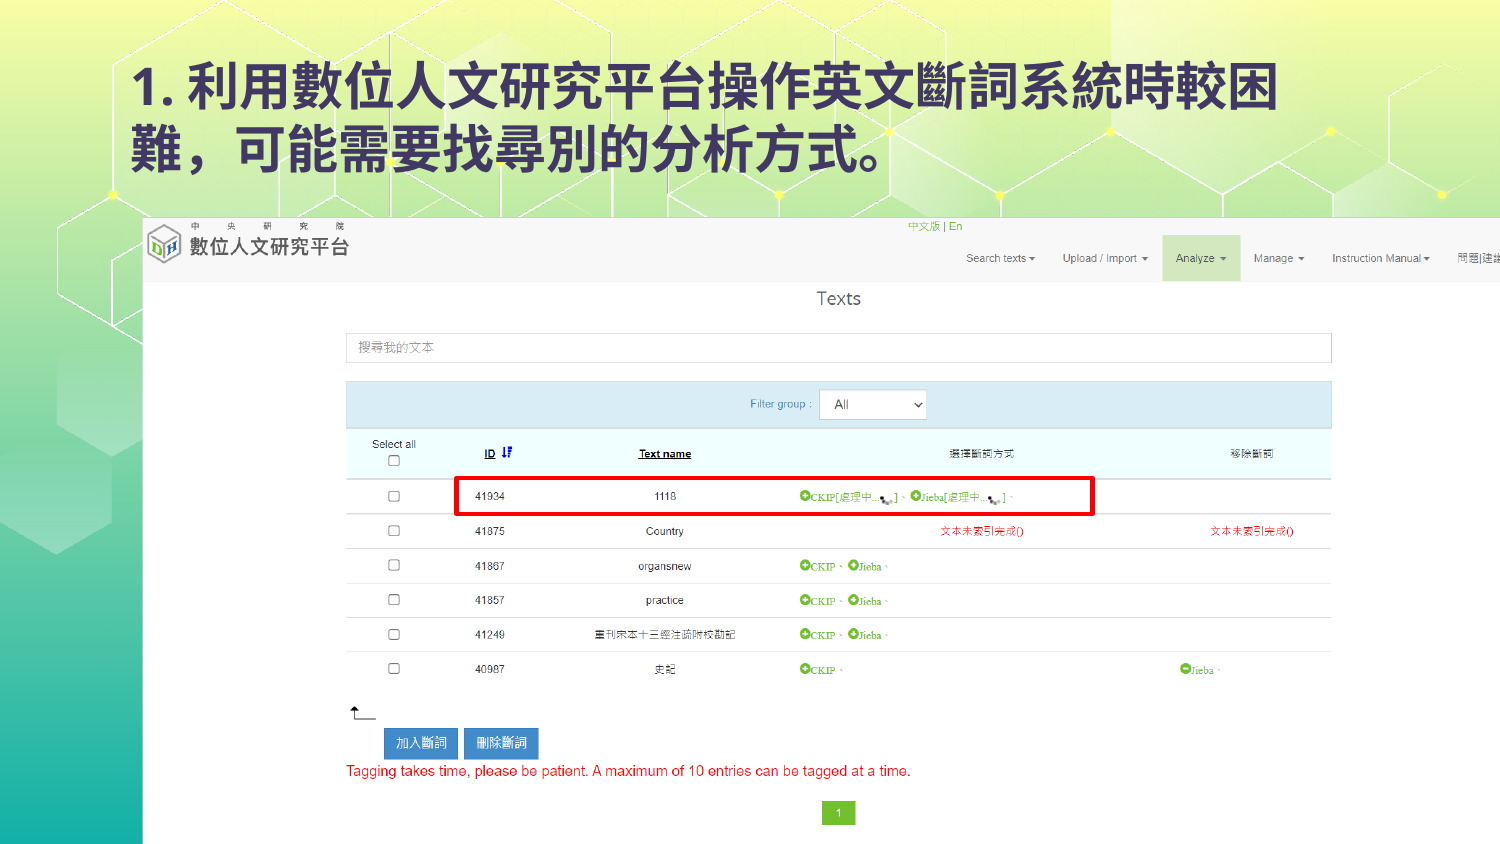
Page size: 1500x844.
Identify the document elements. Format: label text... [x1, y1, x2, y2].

text_box 1.利用數位人文研究平台操作英文斷詞系統時較困難，可能需要找尋別的分析方式。 [115, 38, 1324, 194]
picture [0, 0, 1500, 844]
